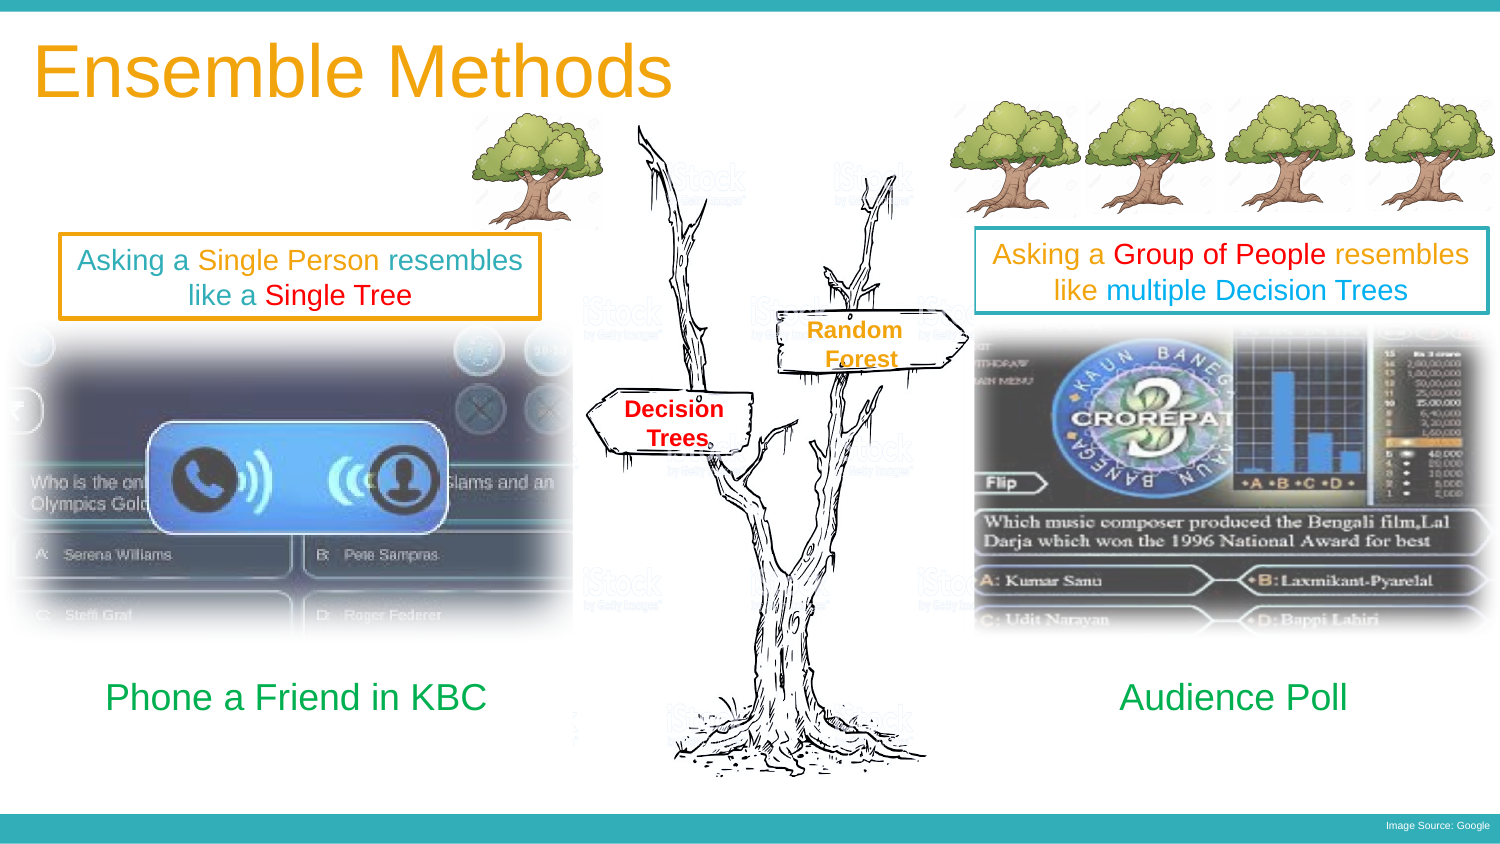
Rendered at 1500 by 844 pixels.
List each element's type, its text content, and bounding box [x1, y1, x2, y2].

picture [472, 113, 603, 230]
text_box Asking a Single Person resembles like a Single Tree [58, 232, 542, 312]
text_box Asking a Group of People resembles like multiple Decision Trees [980, 227, 1490, 312]
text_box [980, 313, 1500, 727]
list Ensemble Methods [17, 20, 1500, 115]
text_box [0, 313, 567, 727]
text_box Image Source: Google [1371, 811, 1500, 840]
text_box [950, 94, 1495, 218]
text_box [572, 111, 975, 794]
